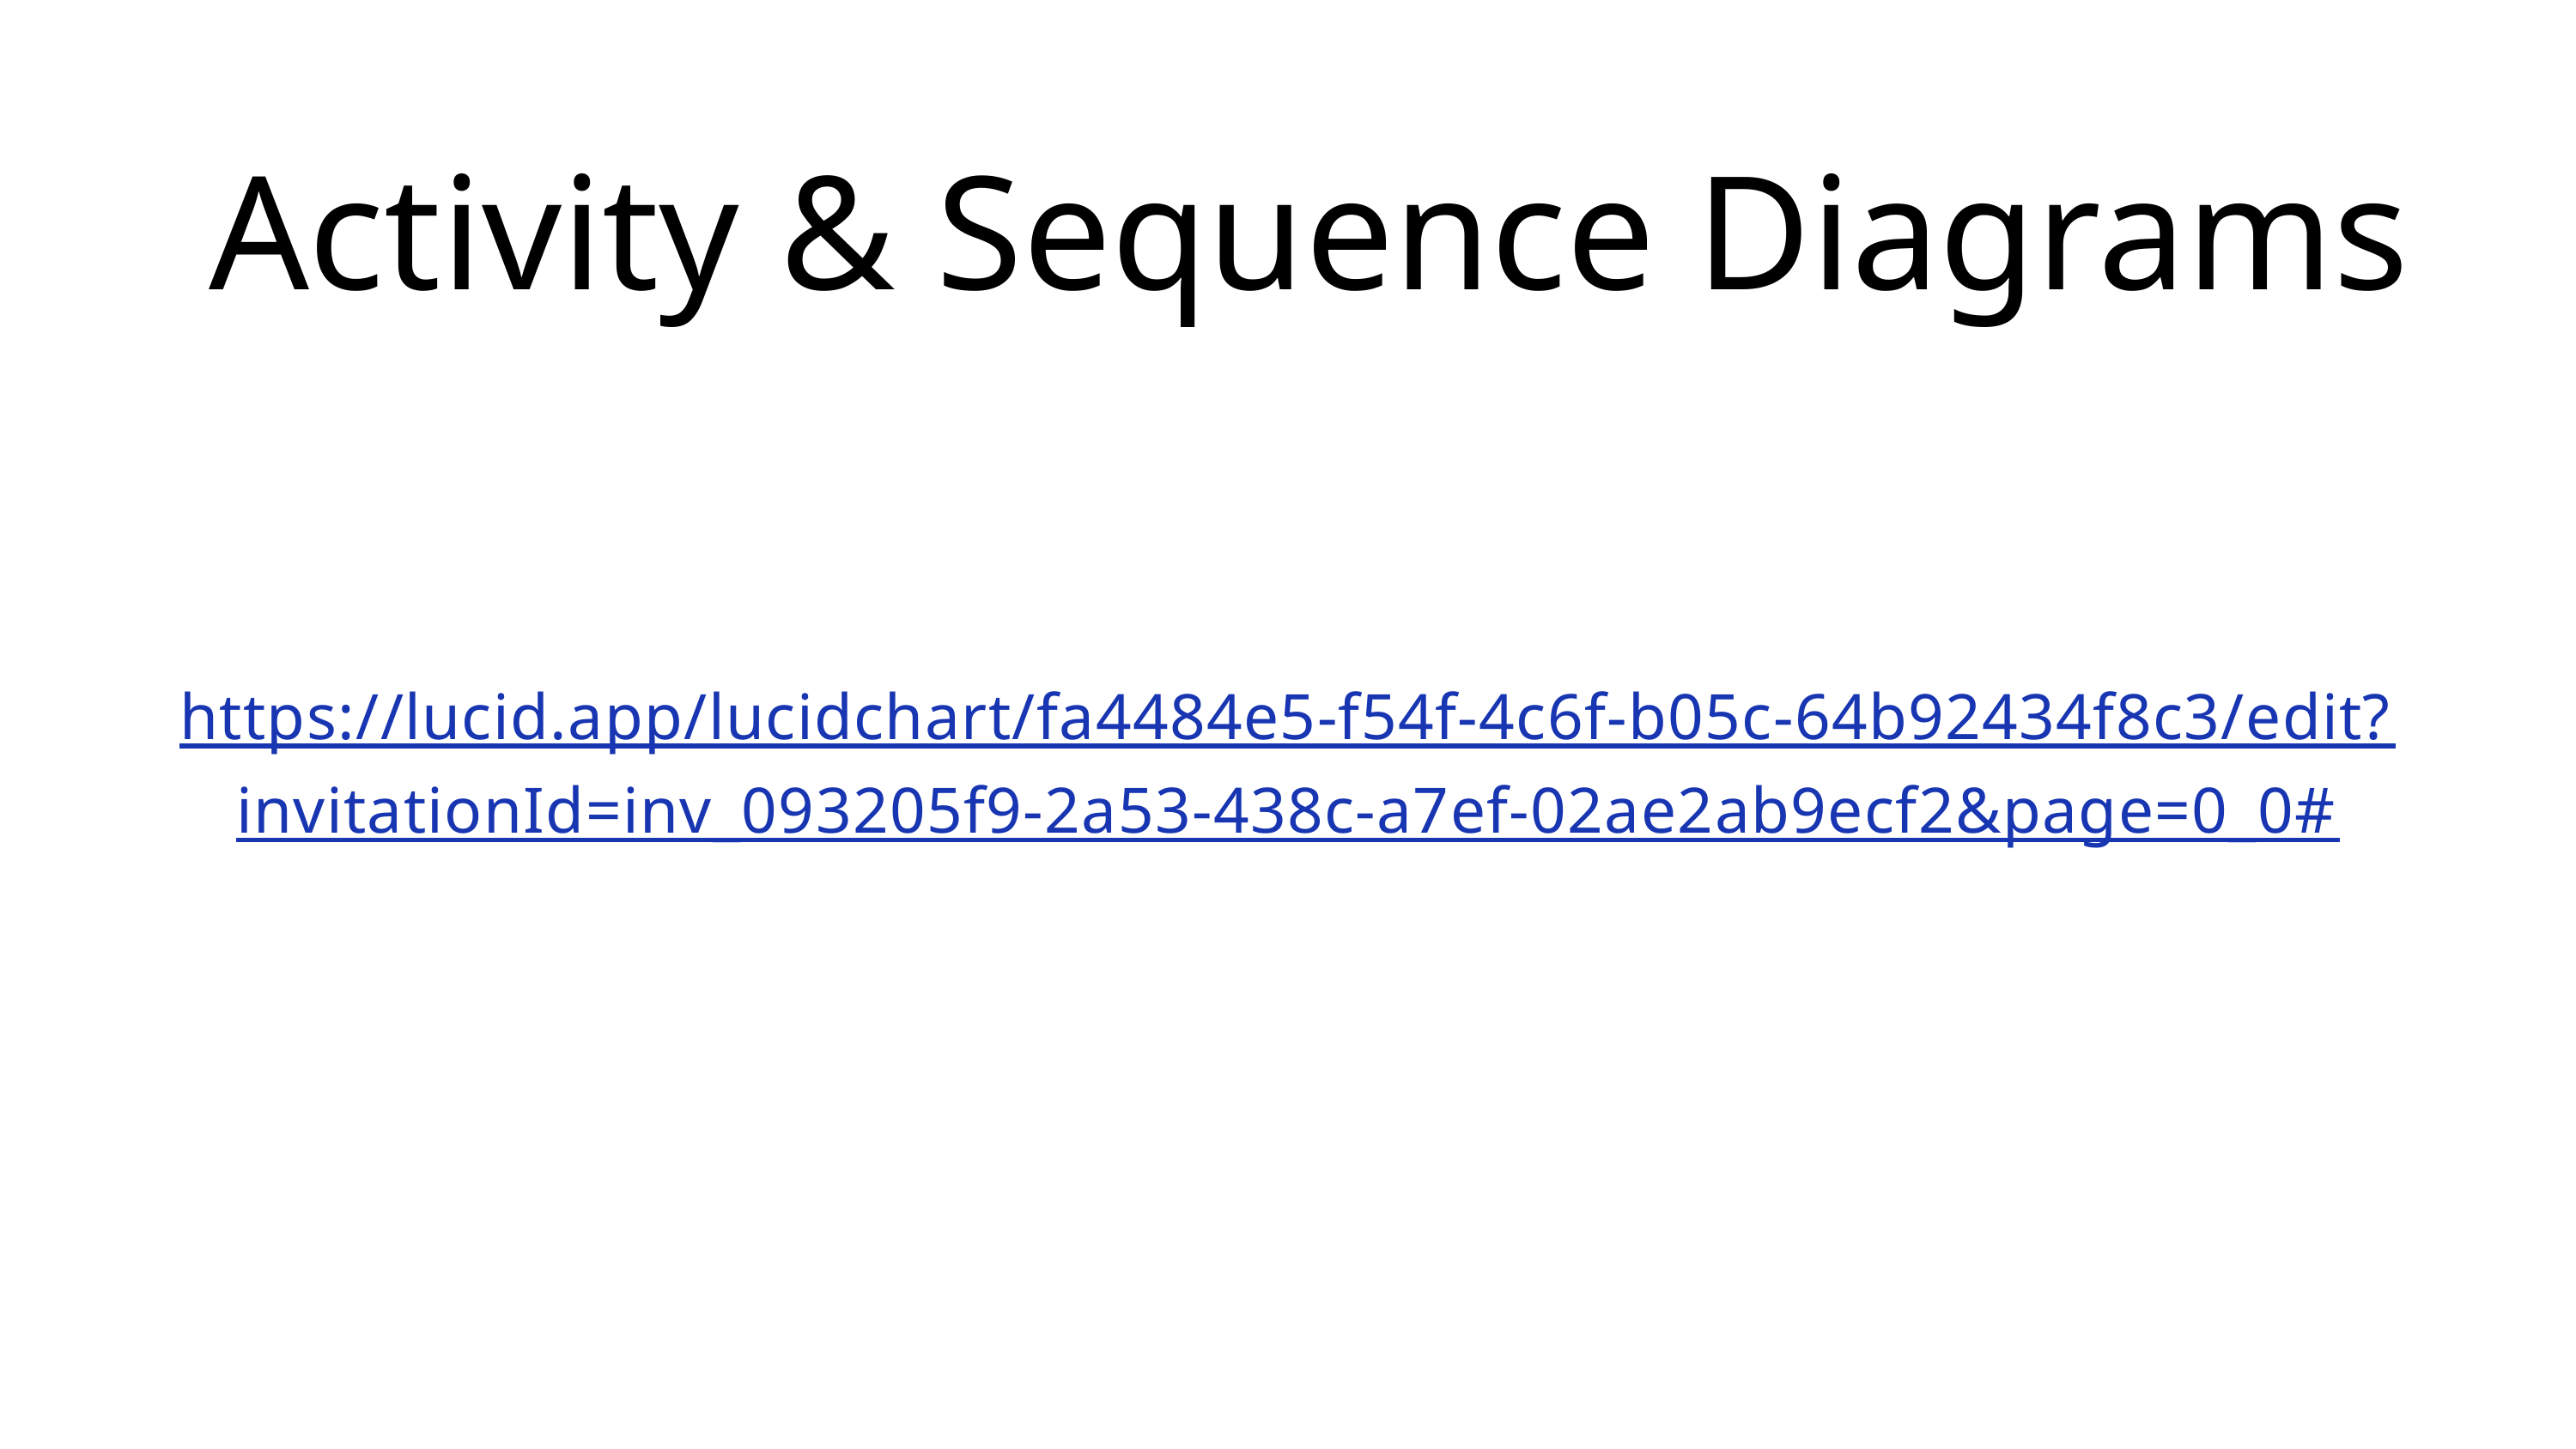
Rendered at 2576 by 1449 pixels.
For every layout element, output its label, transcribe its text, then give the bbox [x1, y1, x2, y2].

text_box https://lucid.app/lucidchart/fa4484e5-f54f-4c6f-b05c-64b92434f8c3/edit?invitationId=inv_093205f9-2a53-438c-a7ef-02ae2ab9ecf2&page=0_0# [0, 658, 2576, 846]
text_box Activity & Sequence Diagrams [75, 91, 2544, 322]
